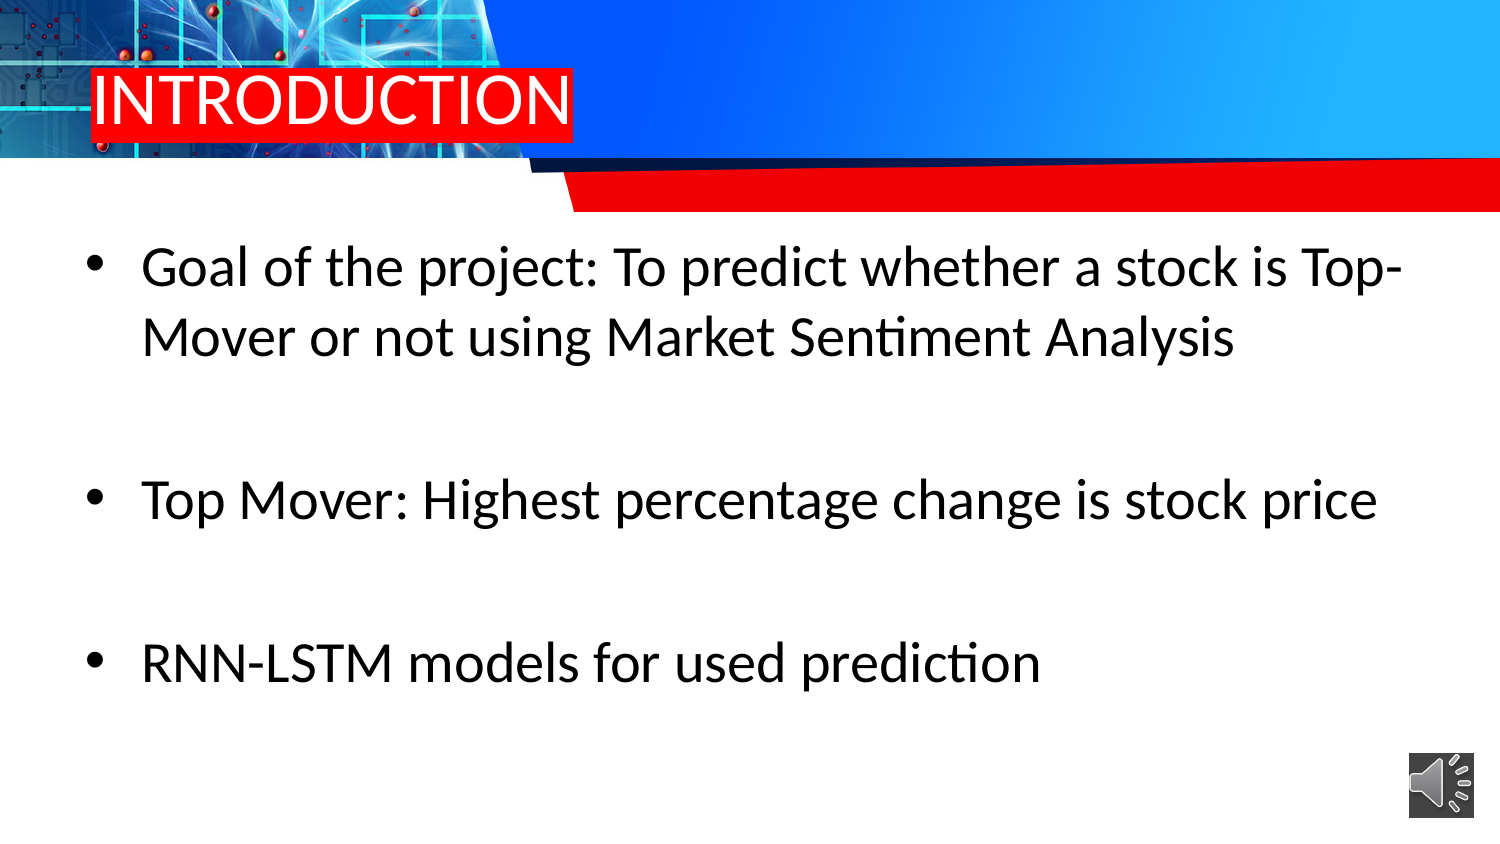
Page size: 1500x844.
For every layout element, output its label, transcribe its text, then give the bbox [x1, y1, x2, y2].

picture [0, 0, 1500, 844]
title INTRODUCTION [76, 31, 1429, 158]
list Goal of the project: To predict whether a stock is Top-Mover or not using Market Sentiment Analysis Top Mover: Highest percentage change is stock price RNN-LSTM models for used prediction [70, 220, 1423, 745]
